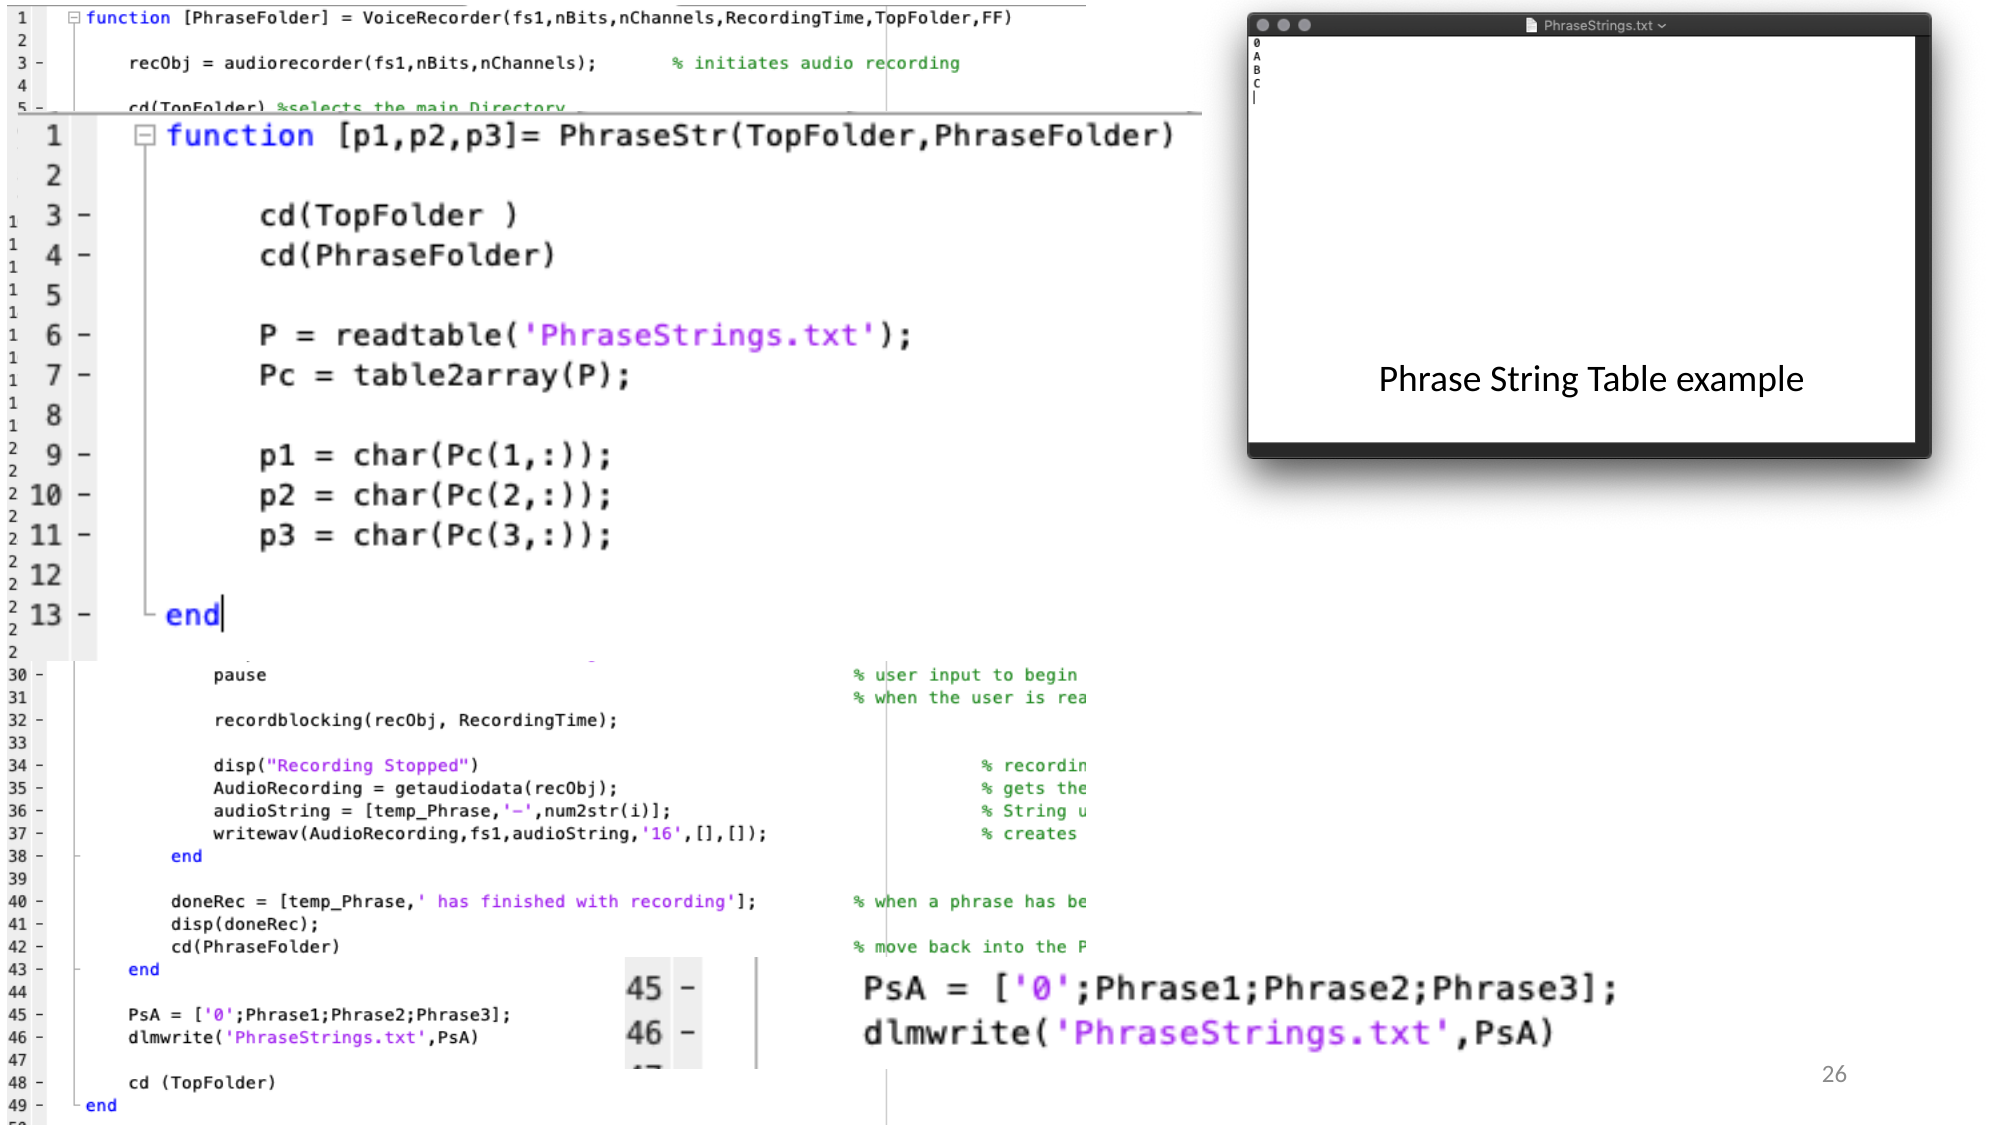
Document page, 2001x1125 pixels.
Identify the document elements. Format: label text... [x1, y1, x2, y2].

slide_number 26 [1412, 1042, 1863, 1103]
picture [7, 0, 1989, 1125]
